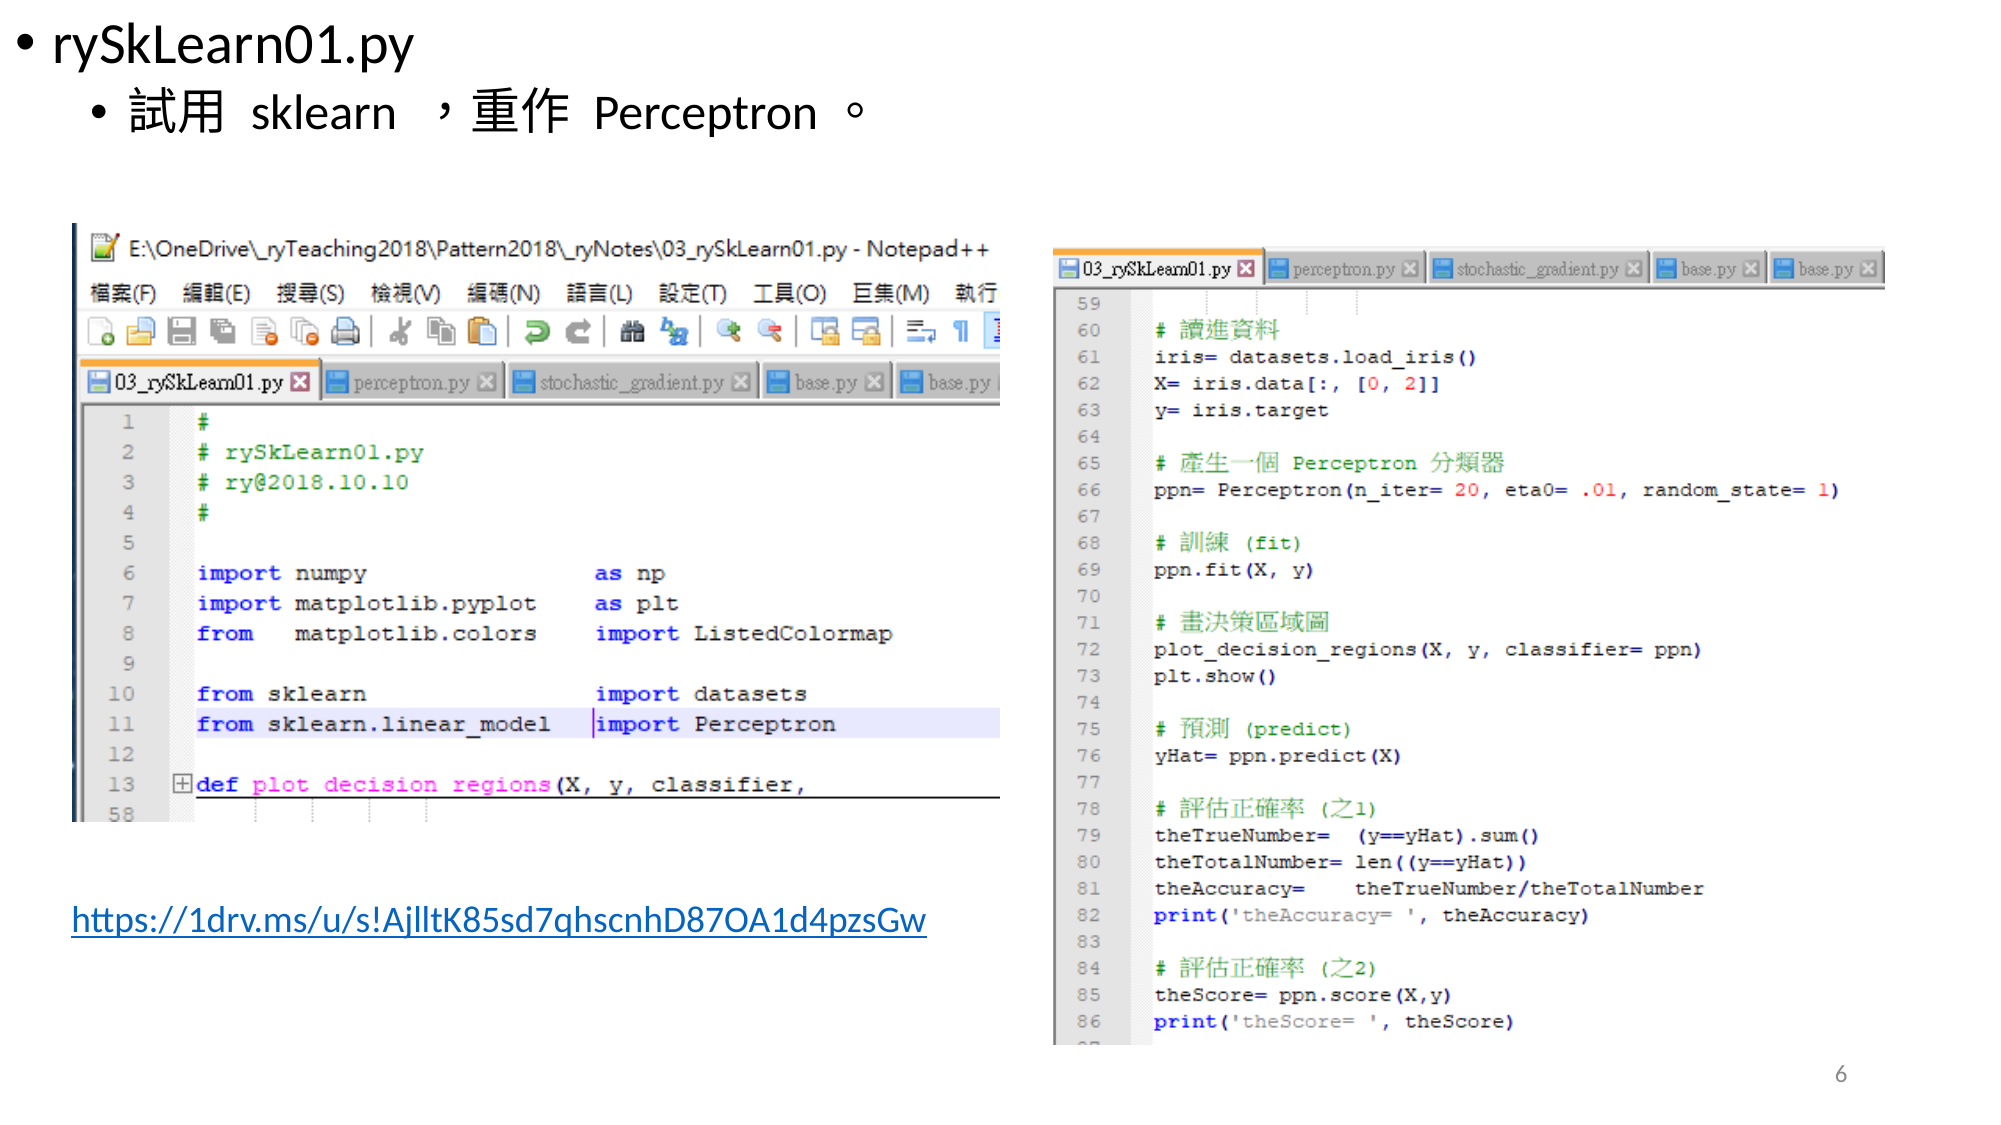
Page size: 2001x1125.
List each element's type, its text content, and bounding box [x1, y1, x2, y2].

list rySkLearn01.py 試用 sklearn ，重作 Perceptron。 [0, 6, 928, 195]
picture [1052, 246, 1885, 1045]
picture [72, 223, 1000, 822]
text_box https://1drv.ms/u/s!AjlltK85sd7qhscnhD87OA1d4pzsGw [56, 888, 943, 993]
slide_number 6 [1412, 1045, 1863, 1103]
